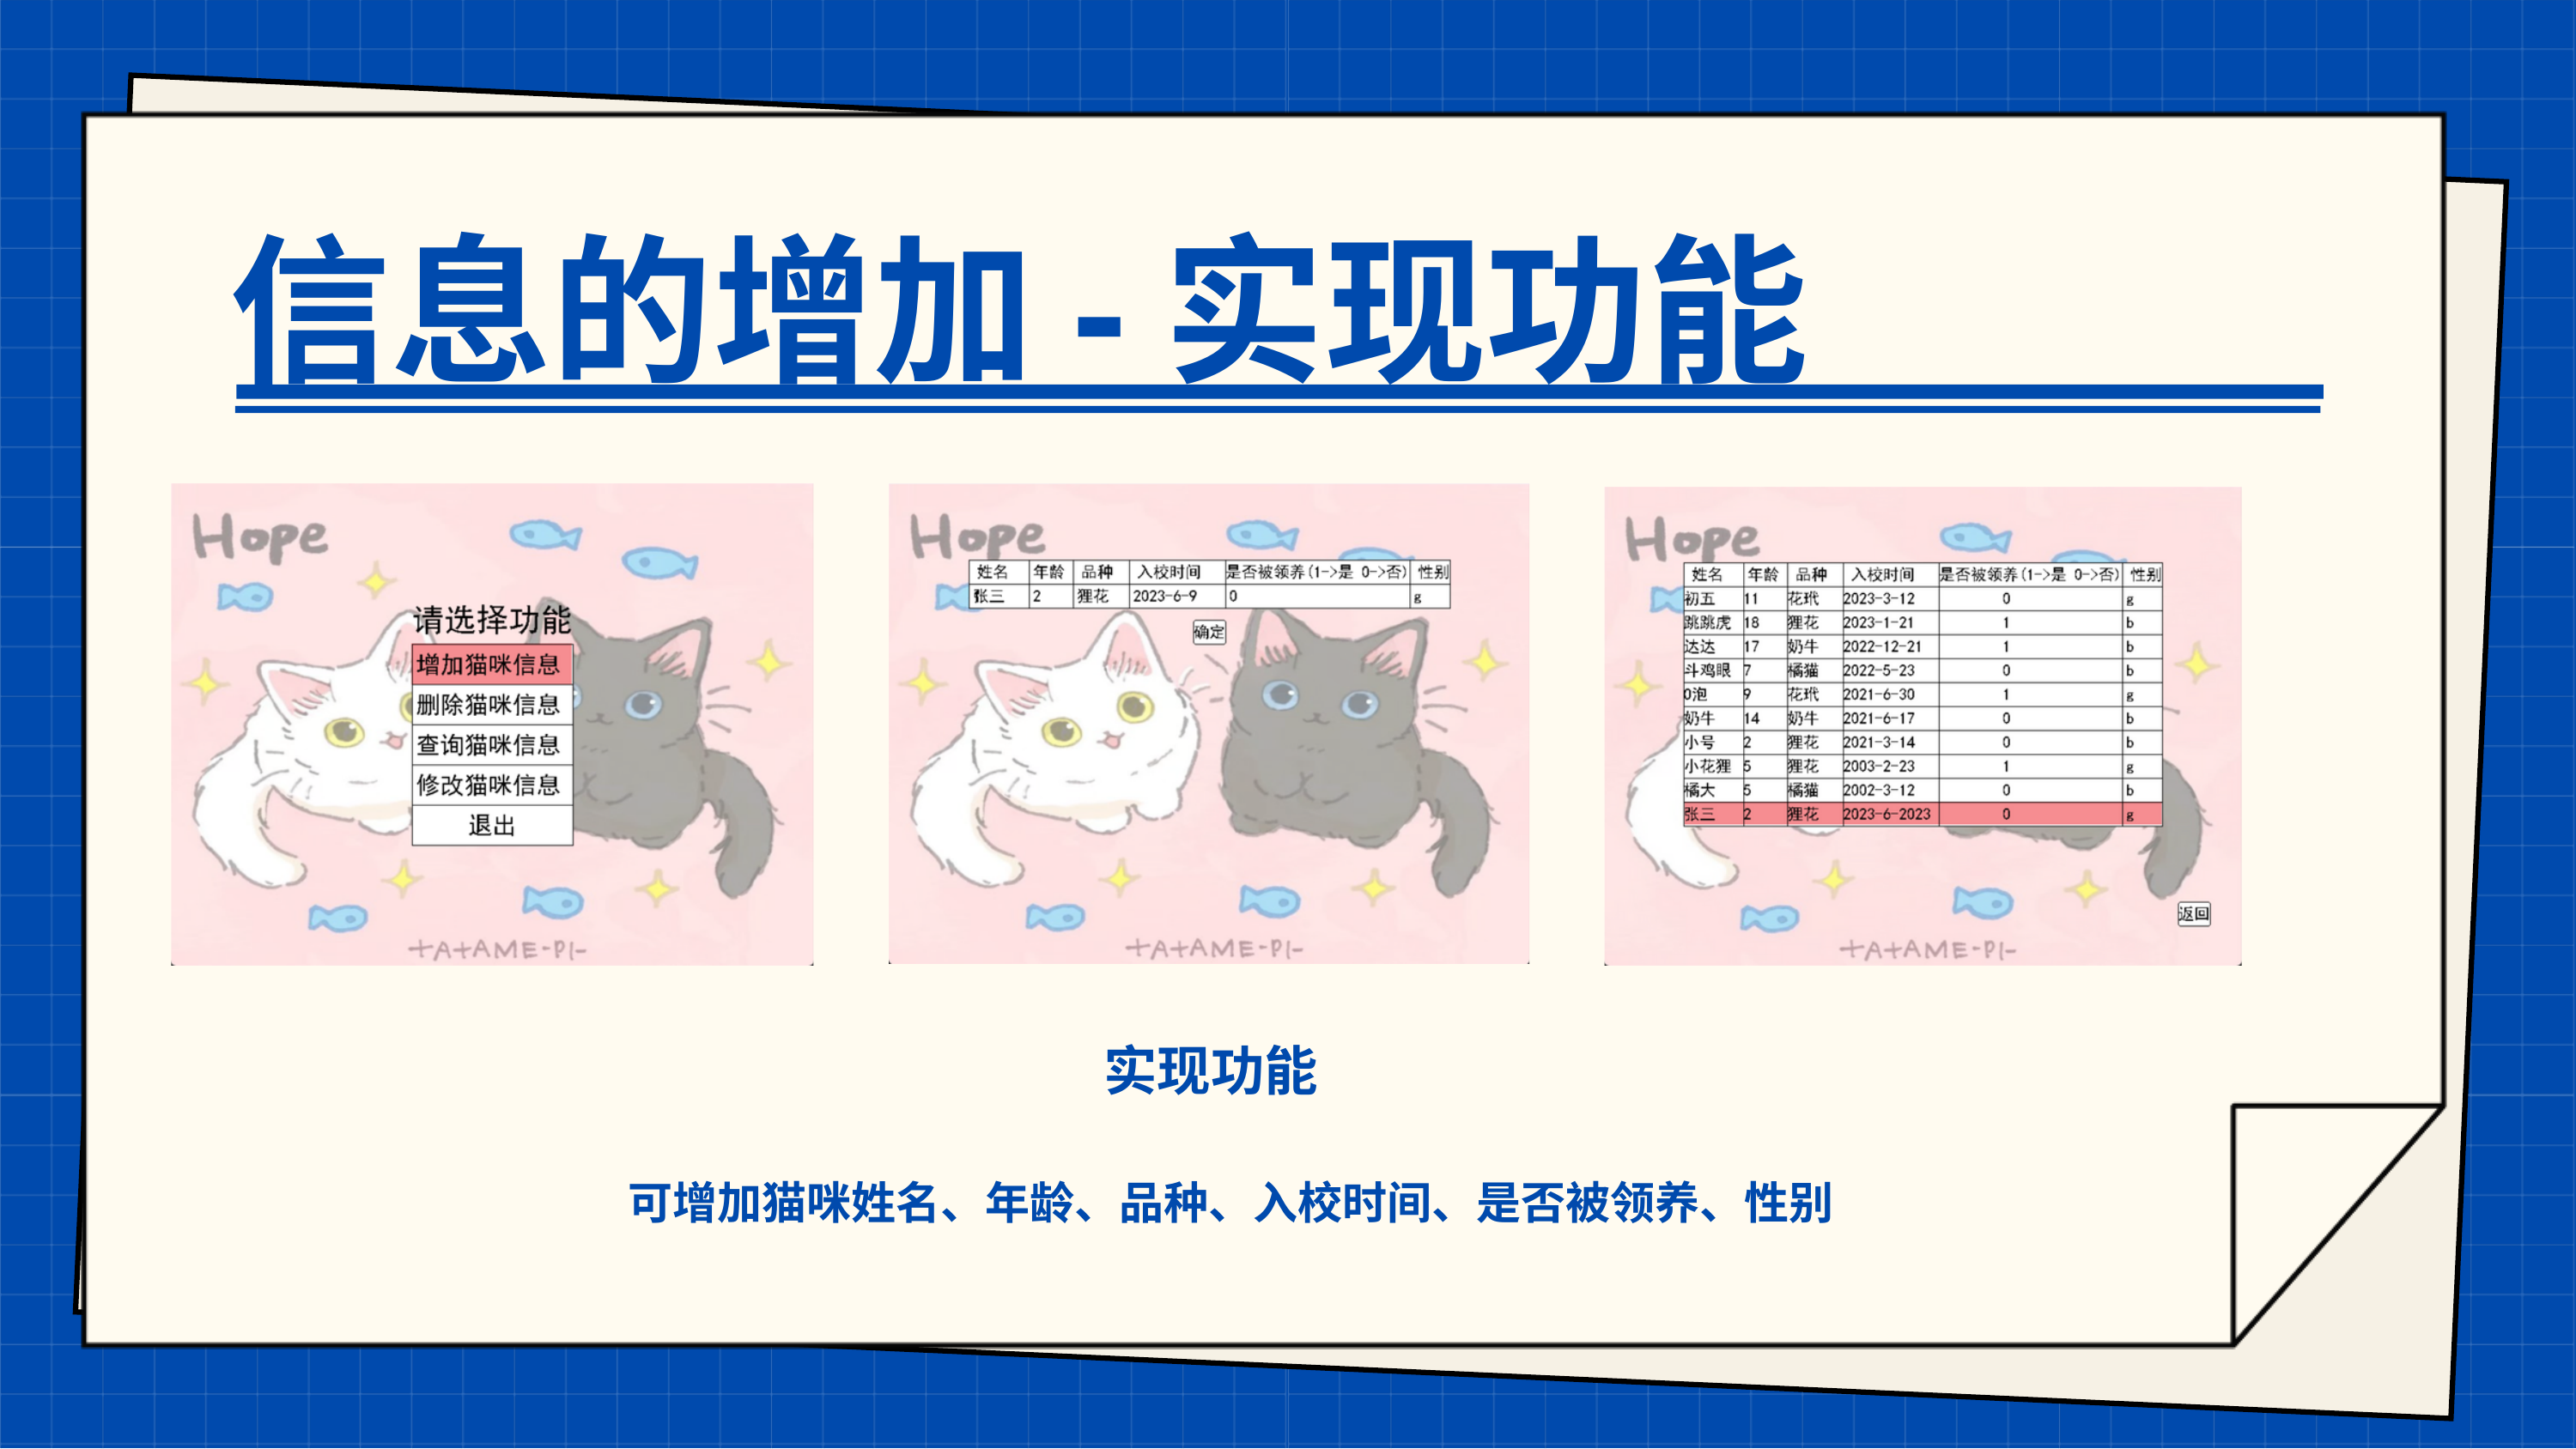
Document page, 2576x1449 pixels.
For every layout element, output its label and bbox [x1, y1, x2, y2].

text_box [101, 127, 2481, 1367]
text_box [0, 0, 2576, 1449]
text_box [234, 385, 2324, 413]
